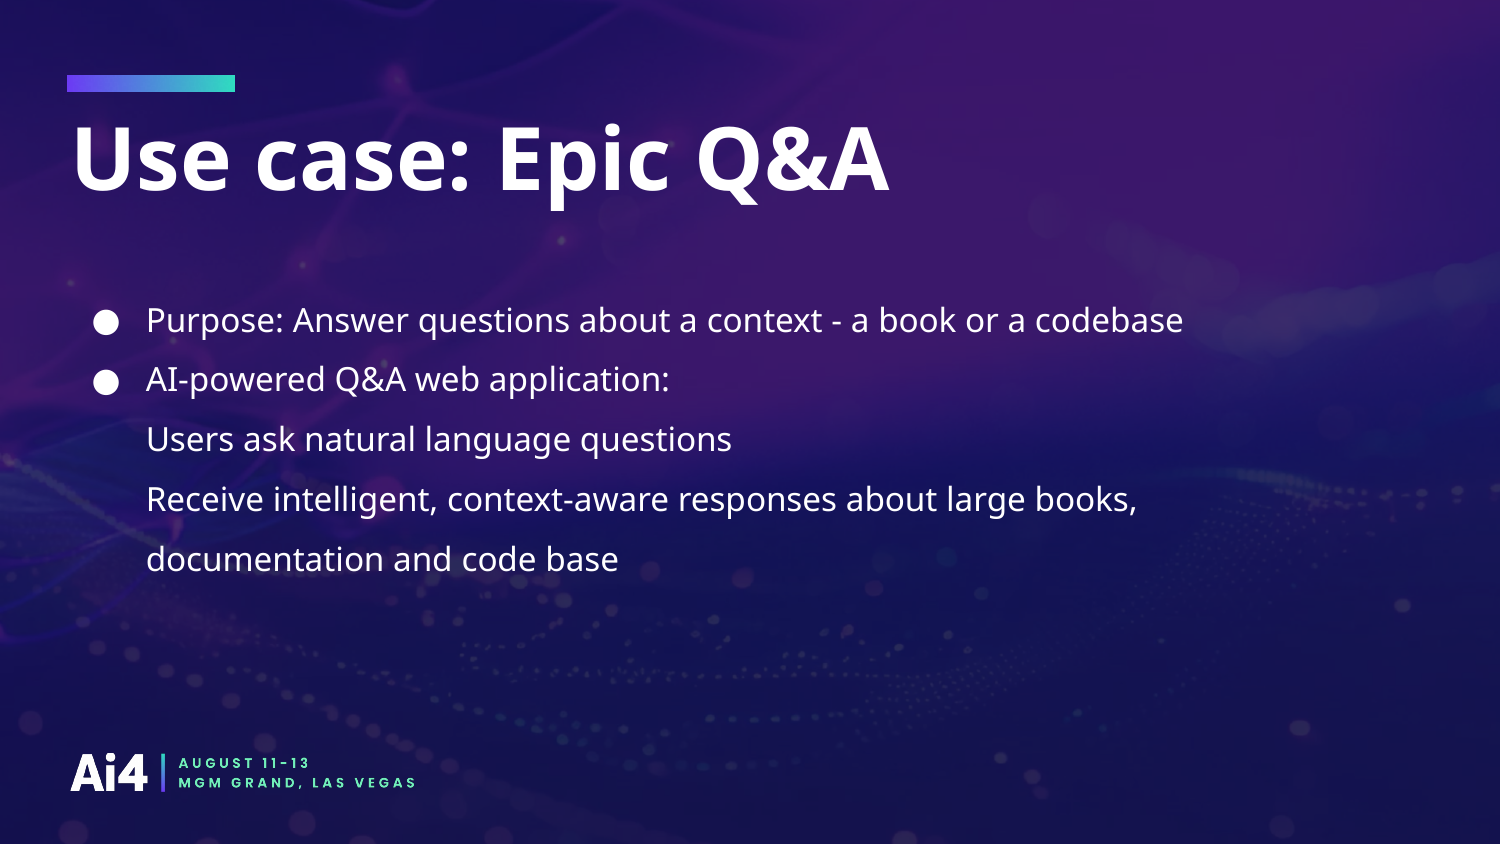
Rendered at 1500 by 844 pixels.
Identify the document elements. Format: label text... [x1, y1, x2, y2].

picture [67, 753, 415, 792]
picture [66, 74, 235, 92]
text_box Purpose: Answer questions about a context - a book or a codebase AI-powered Q&A web application: Users ask natural language questions Receive intelligent, context-aware responses about large books, documentation and code base [55, 263, 1317, 658]
text_box Use case: Epic Q&A [55, 99, 1419, 264]
